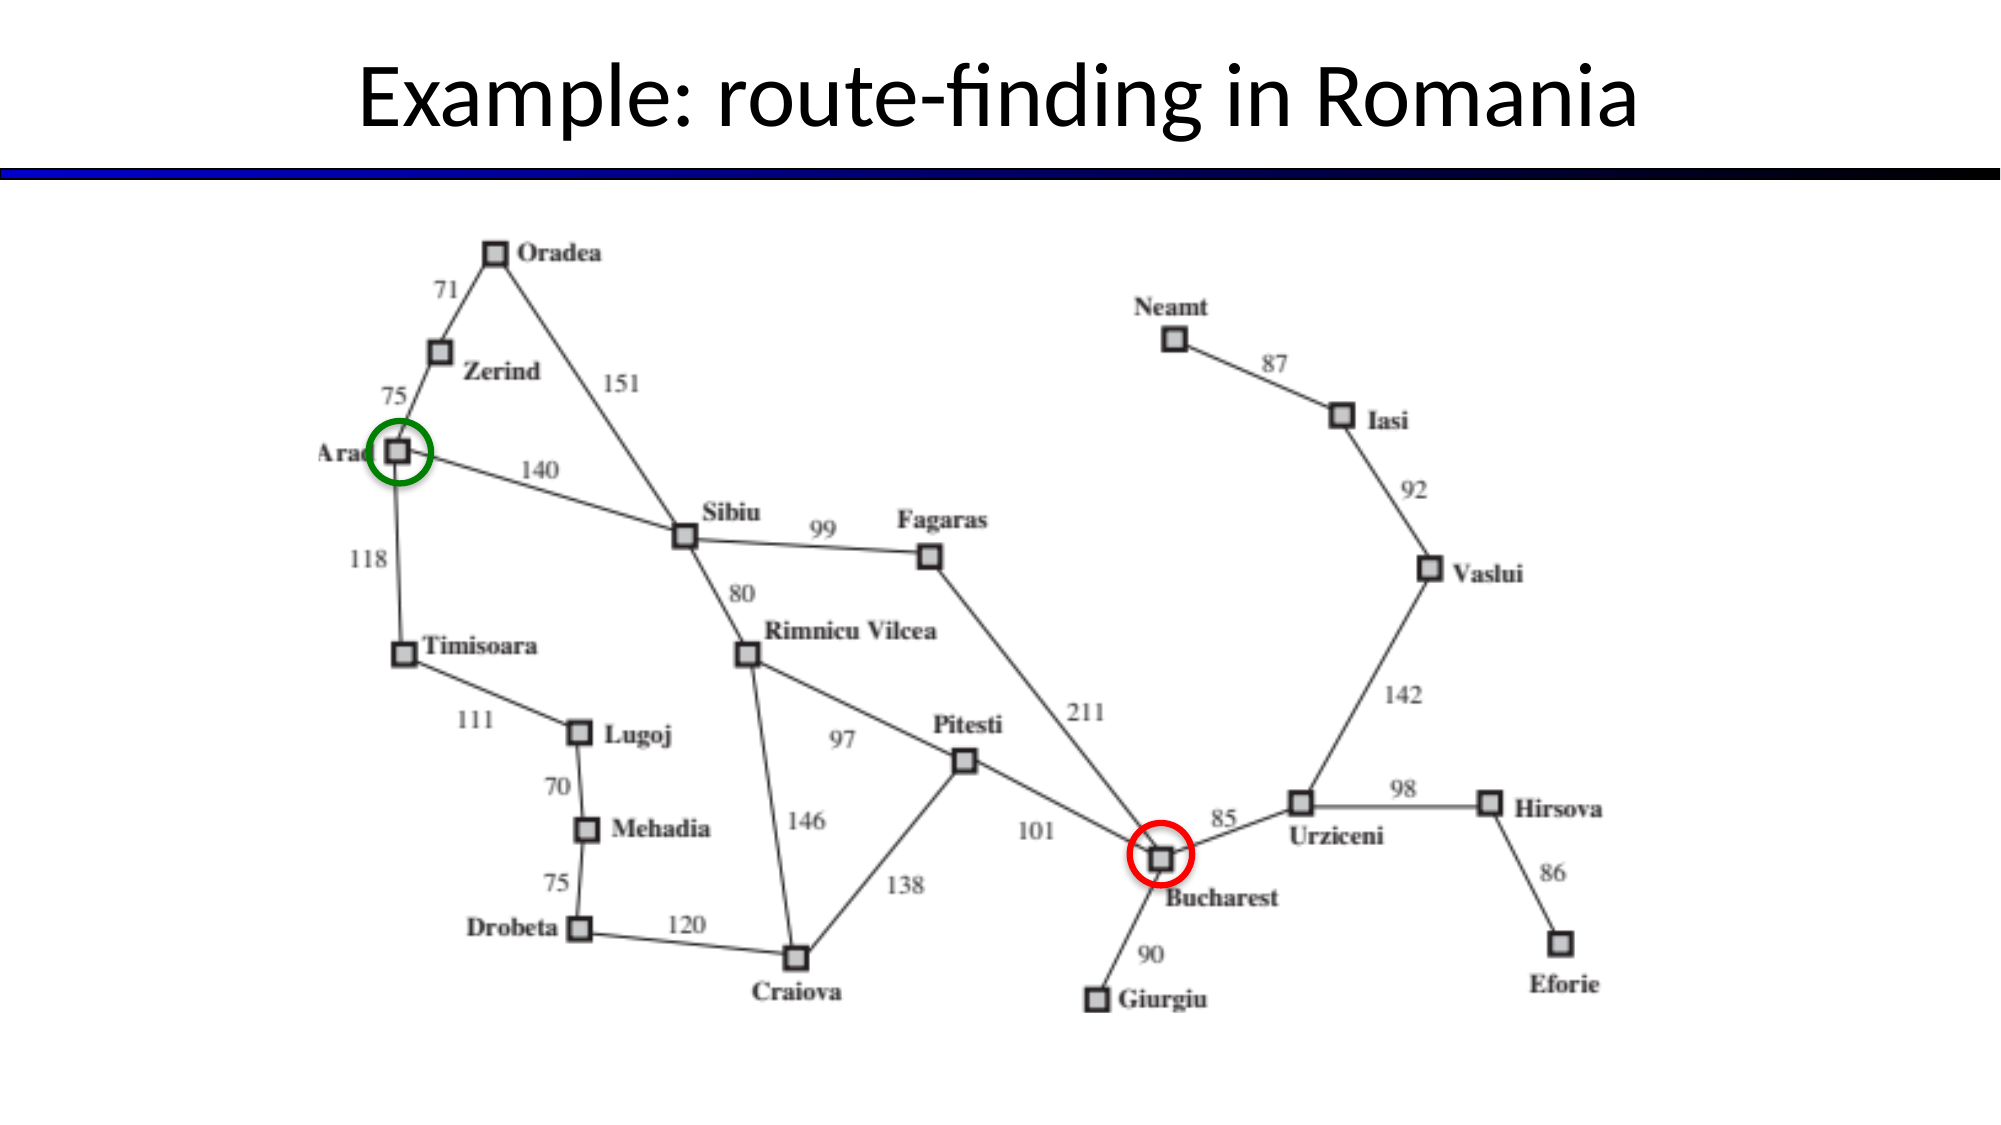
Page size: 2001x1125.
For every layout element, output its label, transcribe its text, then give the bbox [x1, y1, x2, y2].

title Example: route-finding in Romania [0, 0, 2000, 184]
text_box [318, 237, 1604, 1013]
